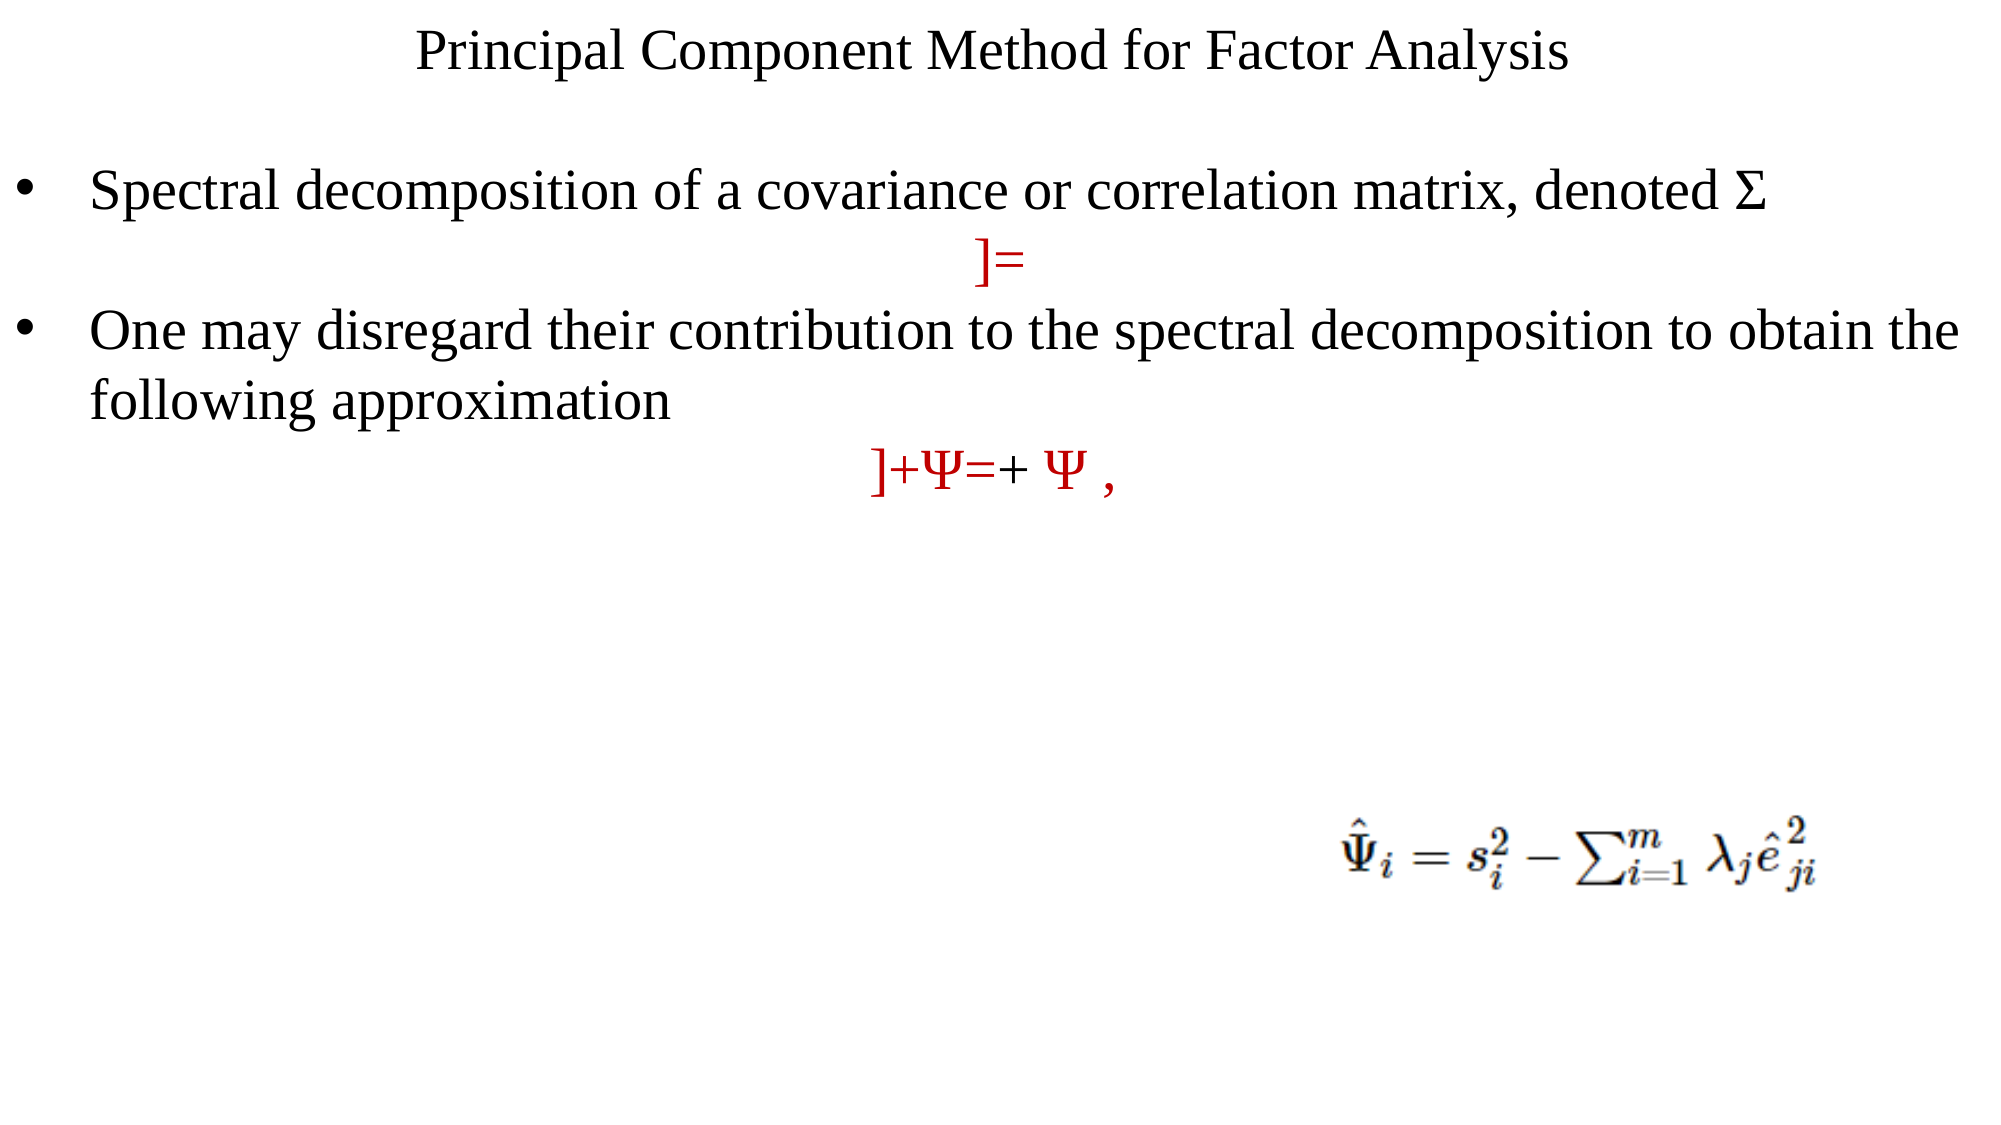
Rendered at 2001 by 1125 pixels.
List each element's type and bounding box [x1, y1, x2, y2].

picture [1327, 807, 1829, 904]
